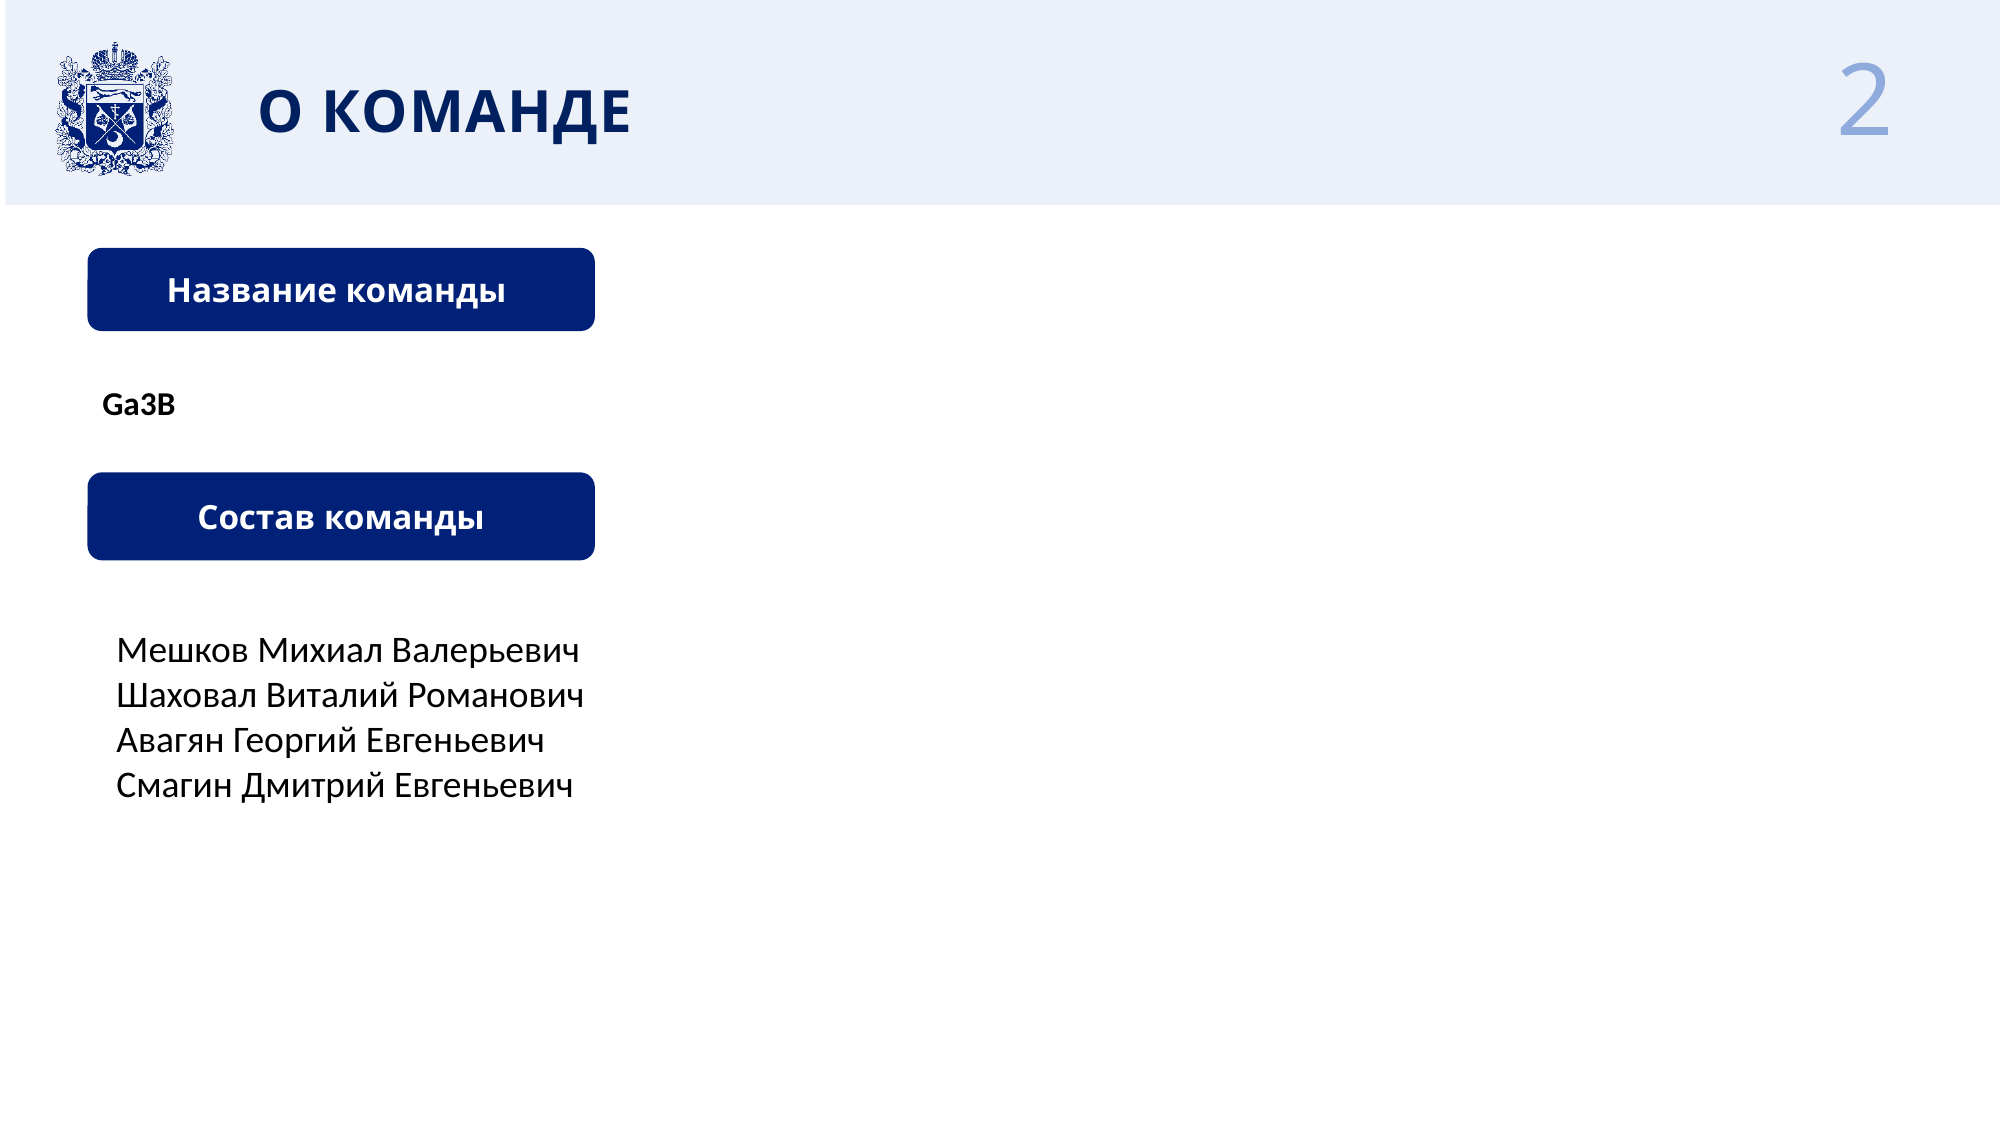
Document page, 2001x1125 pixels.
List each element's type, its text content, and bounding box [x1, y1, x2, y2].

text_box 2 [1765, 56, 1964, 161]
text_box Название команды [86, 246, 596, 333]
picture [55, 42, 174, 177]
text_box Состав команды [86, 471, 596, 562]
text_box [4, 0, 2000, 206]
text_box О КОМАНДЕ [242, 66, 1572, 152]
text_box Ga3B [87, 384, 1130, 430]
text_box Мешков Михиал Валерьевич Шаховал Виталий Романович Авагян Георгий Евгеньевич Смагин Дмитрий Евгеньевич [101, 617, 1058, 813]
